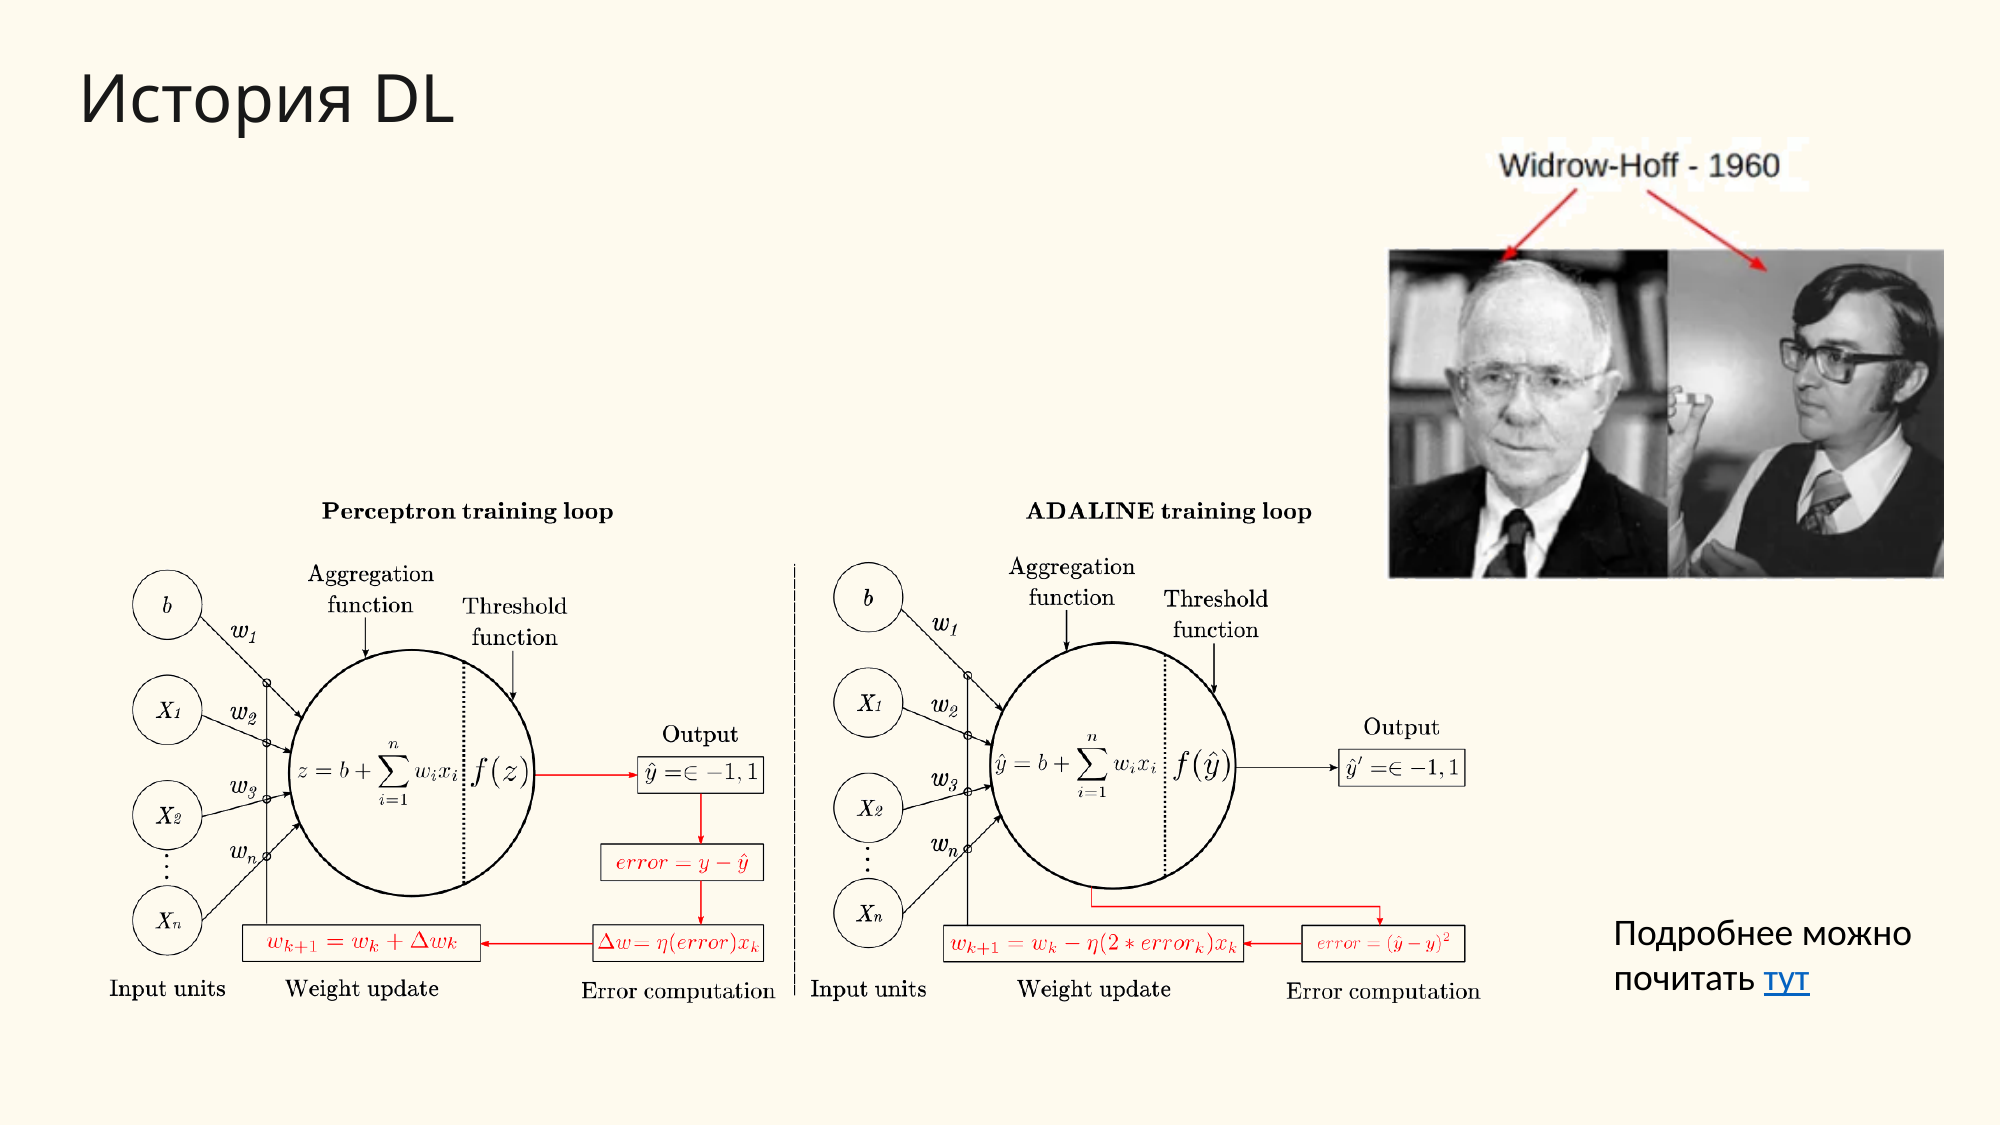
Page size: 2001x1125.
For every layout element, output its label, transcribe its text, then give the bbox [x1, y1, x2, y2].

title История DL [78, 68, 946, 360]
text_box Подробнее можно почитать тут [1598, 901, 1973, 1006]
picture [91, 137, 1944, 1017]
